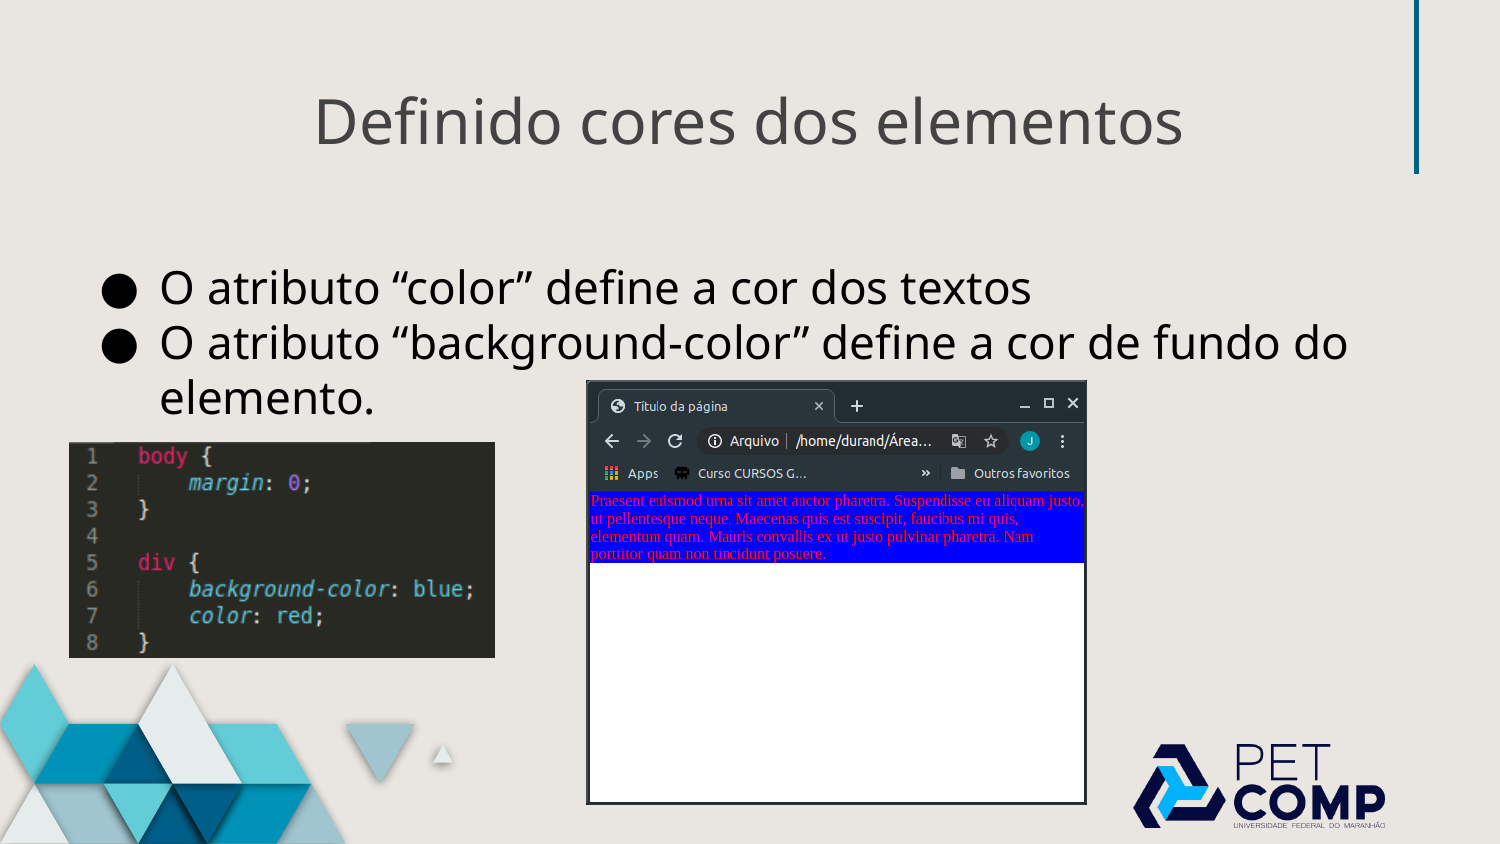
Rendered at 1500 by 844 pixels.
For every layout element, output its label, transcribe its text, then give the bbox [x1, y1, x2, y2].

text_box O atributo “color” define a cor dos textos O atributo “background-color” define a cor de fundo do elemento. [69, 243, 1420, 371]
picture [1133, 744, 1385, 828]
picture [69, 442, 496, 659]
title Definido cores dos elementos [0, 76, 1500, 172]
picture [586, 380, 1087, 805]
